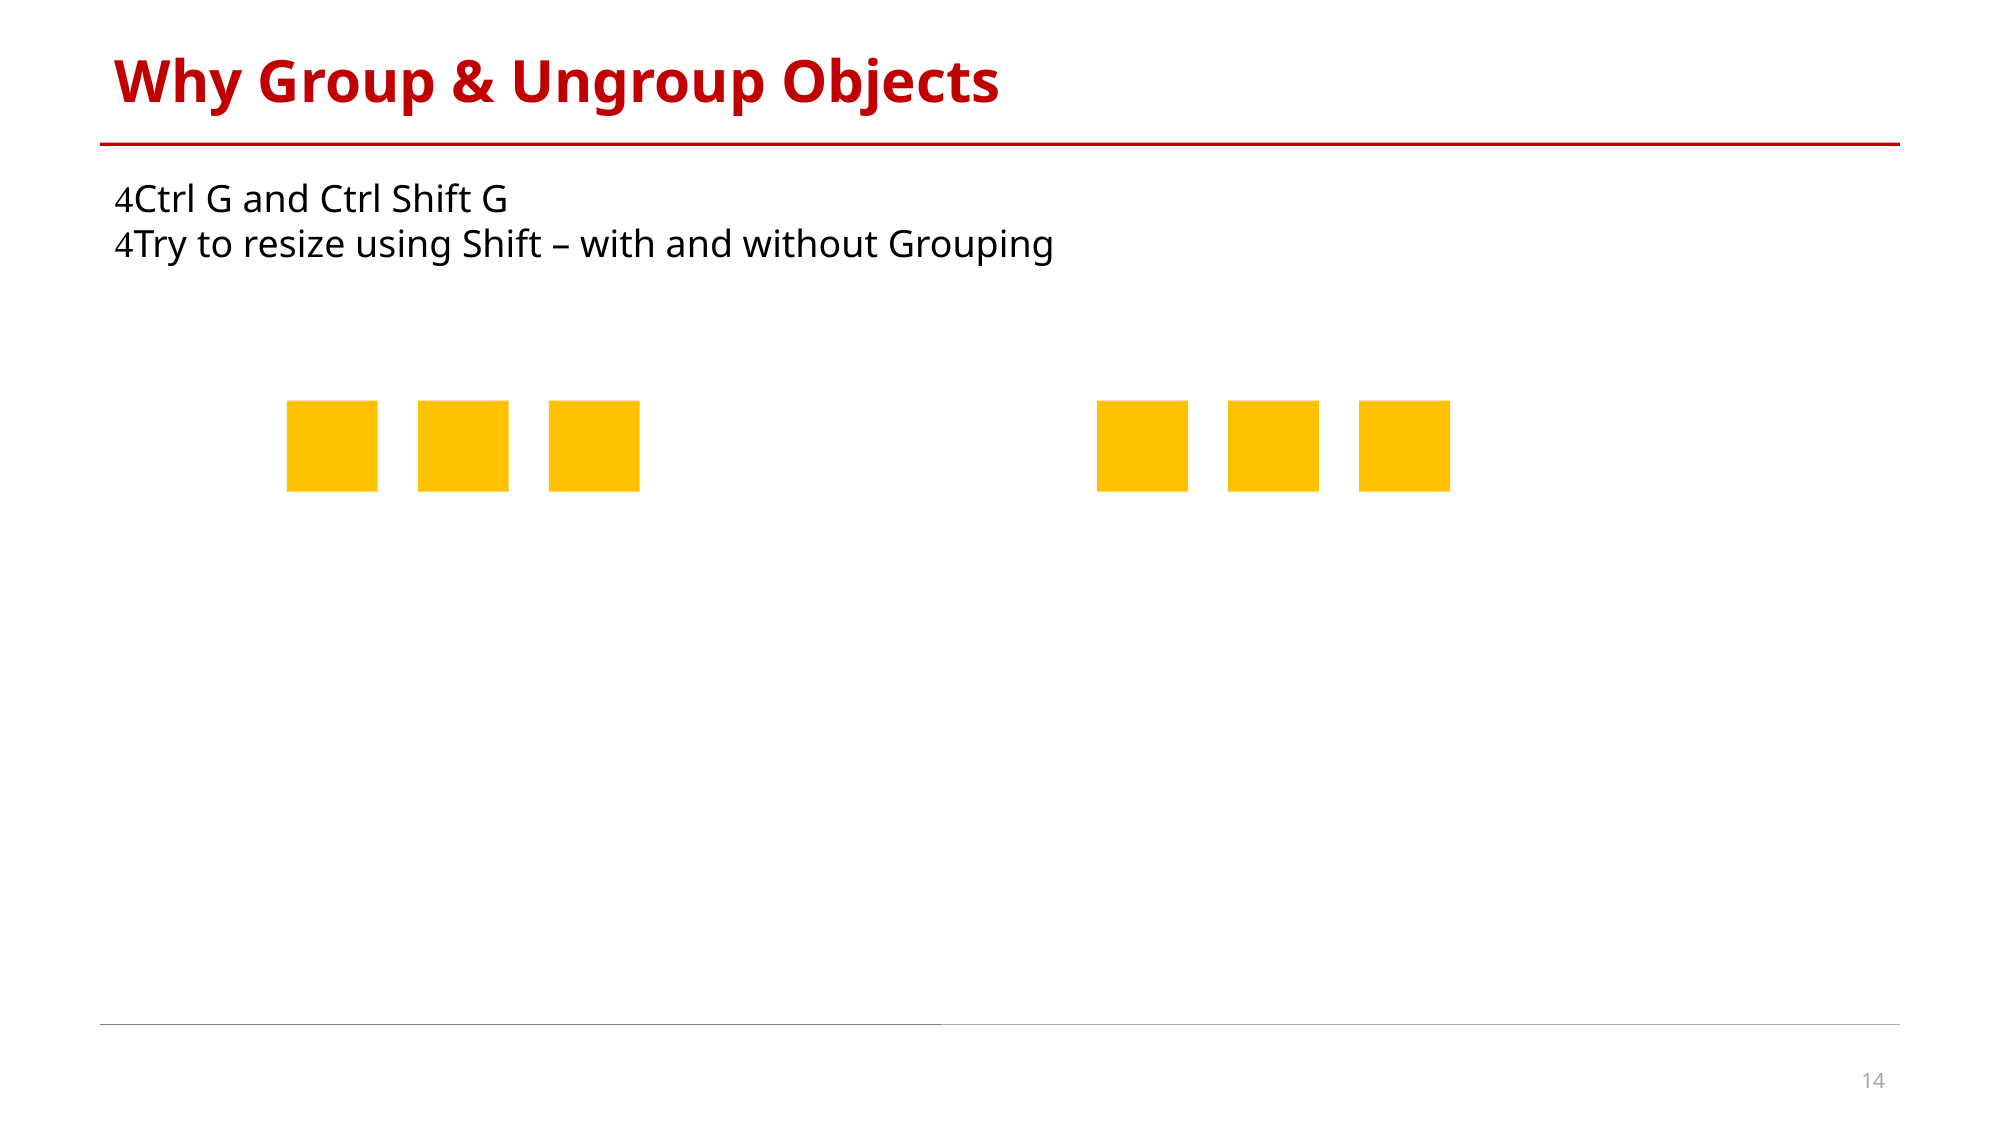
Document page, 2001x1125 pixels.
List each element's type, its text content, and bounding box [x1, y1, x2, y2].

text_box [286, 400, 640, 492]
text_box [1358, 400, 1451, 493]
text_box Ctrl G and Ctrl Shift G Try to resize using Shift – with and without Grouping [99, 168, 1502, 273]
slide_number 14 [1450, 1061, 1900, 1103]
text_box [1096, 400, 1189, 493]
text_box [1227, 400, 1320, 493]
title Why Group & Ungroup Objects [99, 33, 1900, 135]
